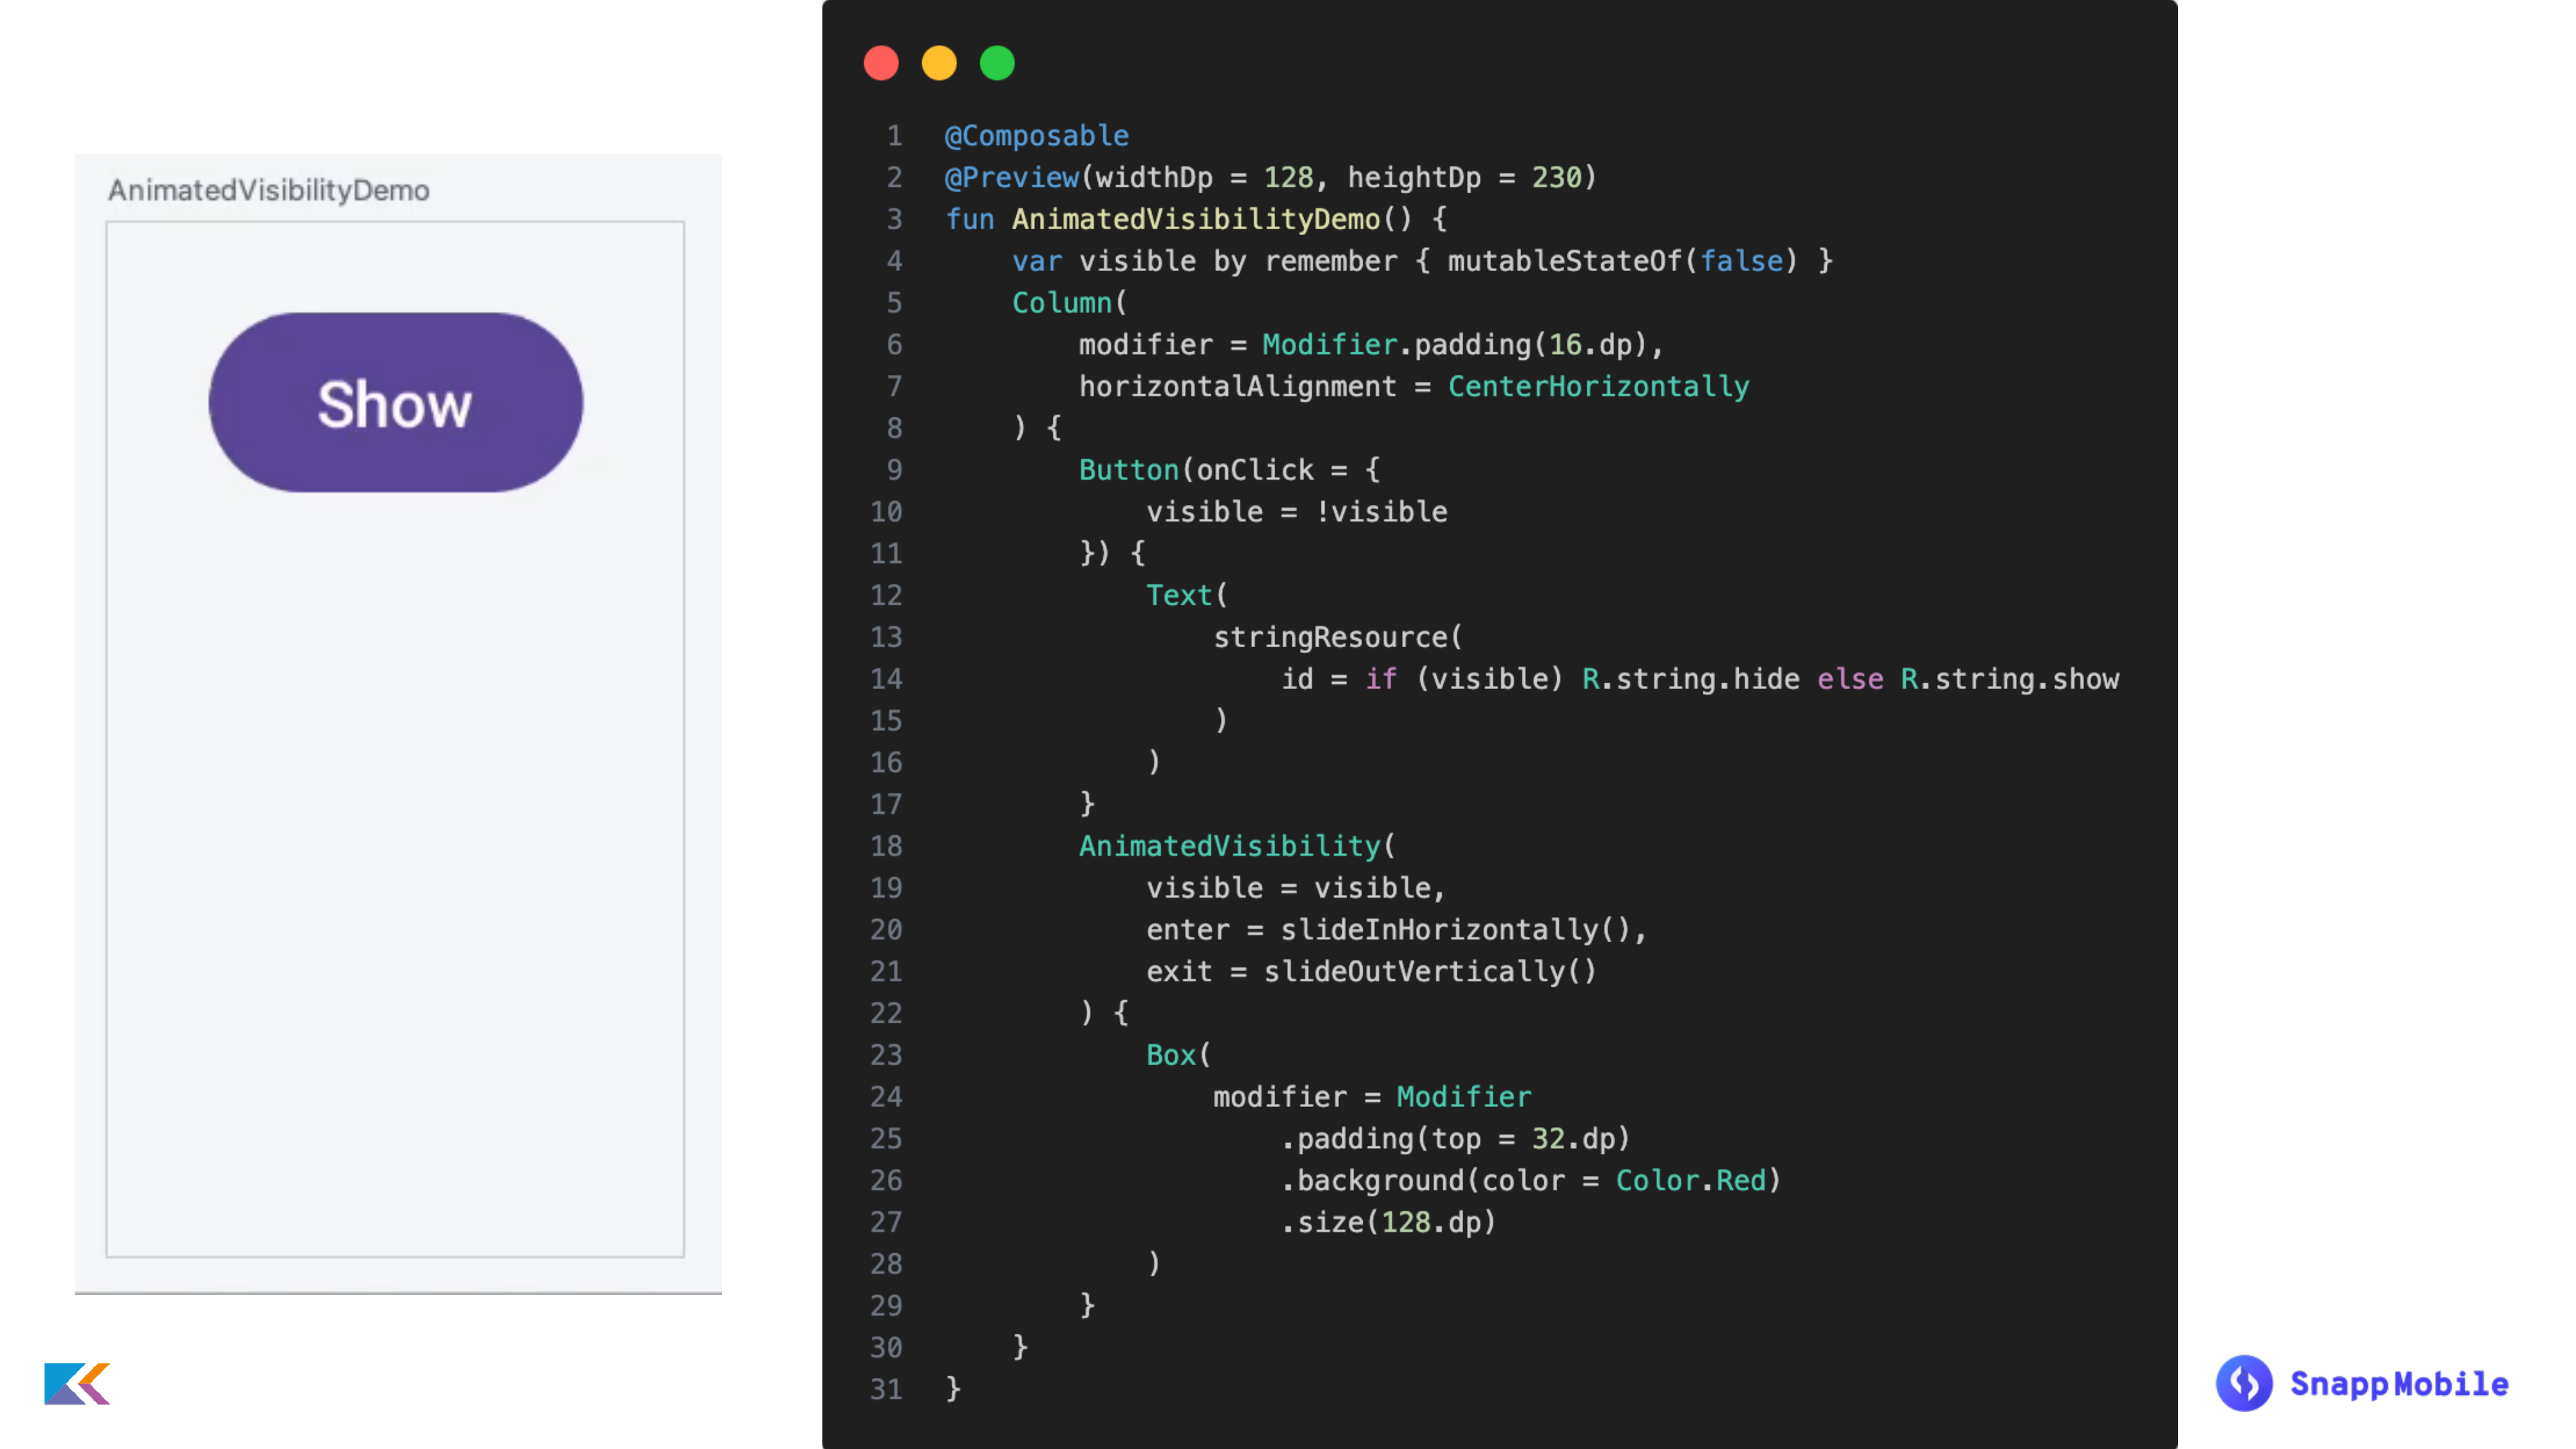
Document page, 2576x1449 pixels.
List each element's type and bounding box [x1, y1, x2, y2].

picture [35, 1358, 118, 1410]
picture [822, 0, 2178, 1449]
text_box [74, 153, 723, 1296]
picture [2197, 1336, 2529, 1431]
